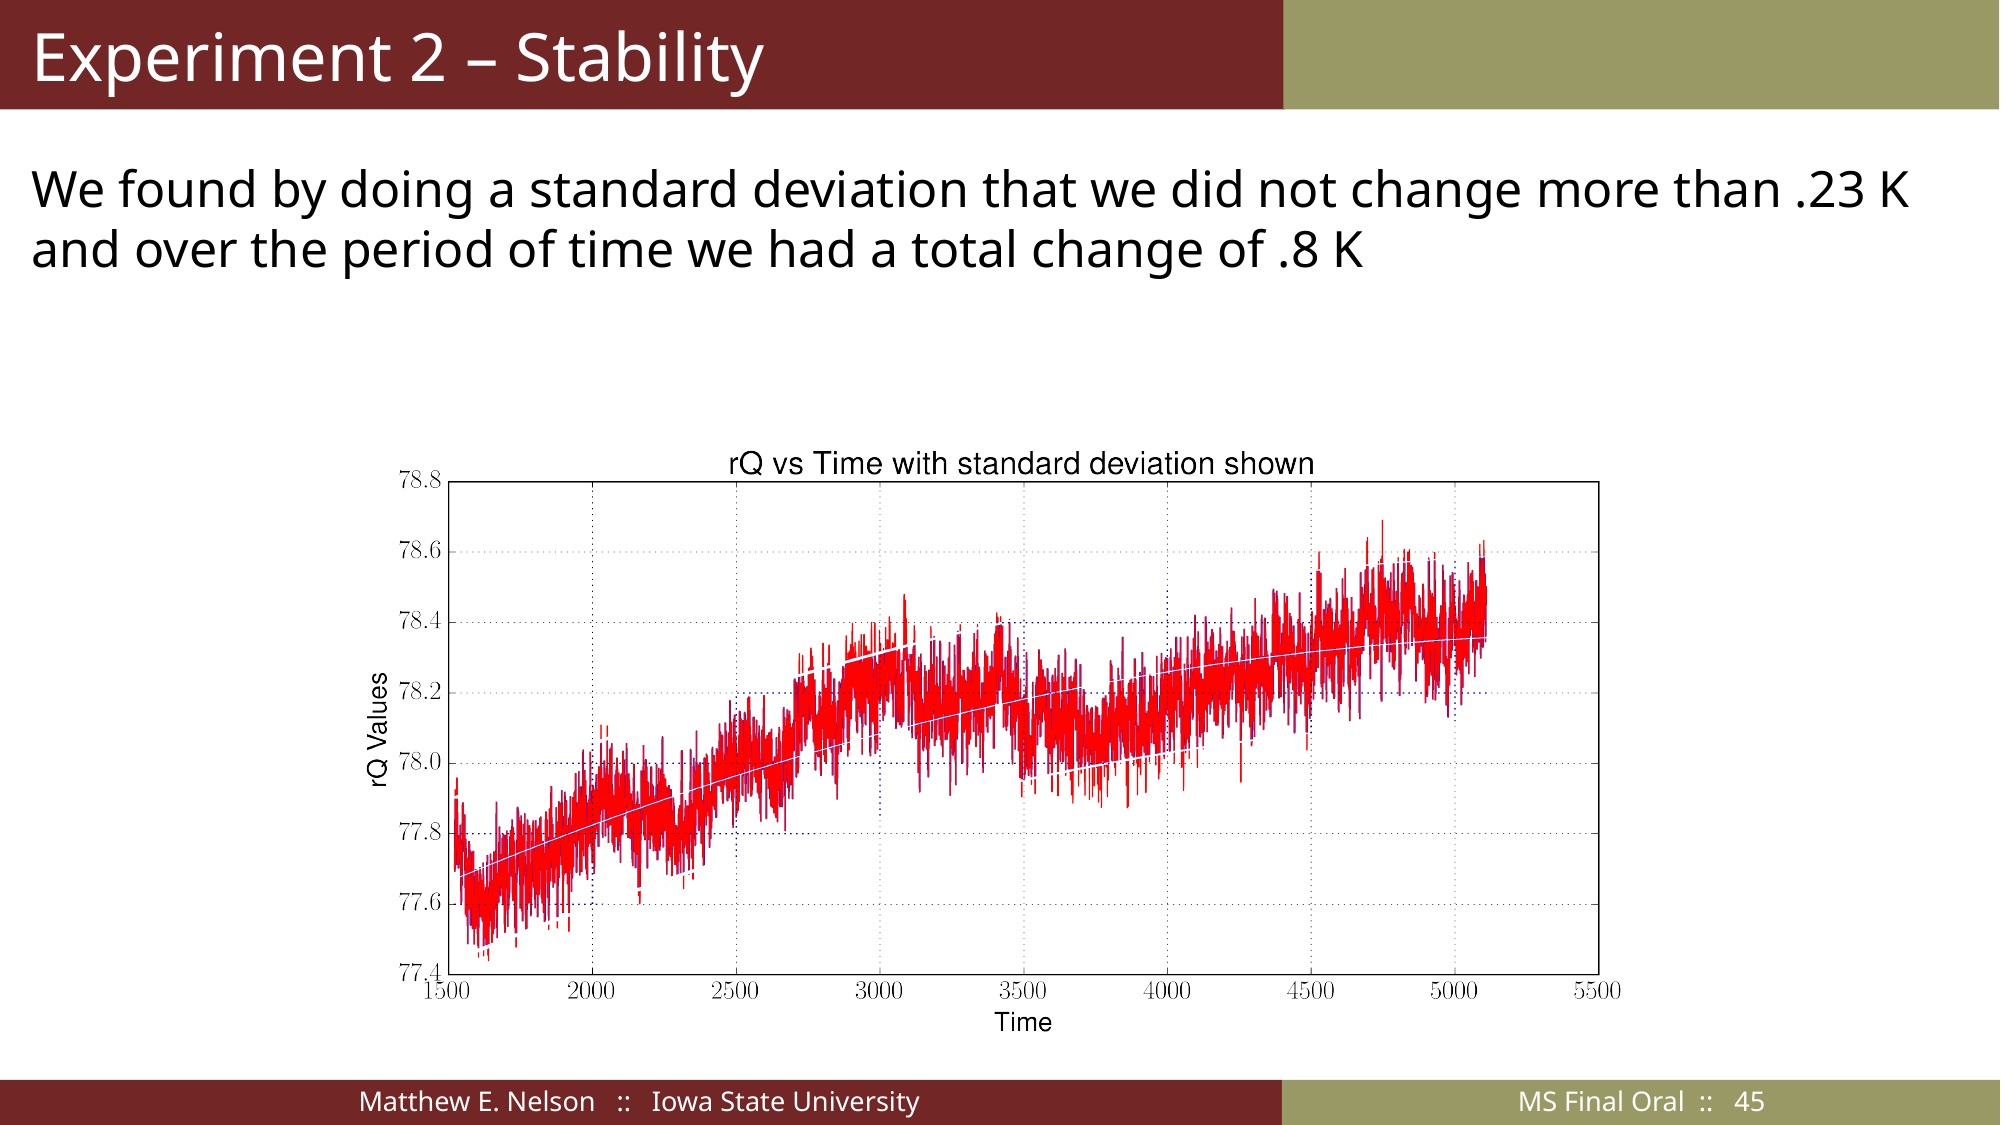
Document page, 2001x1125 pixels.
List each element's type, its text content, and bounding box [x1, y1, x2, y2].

title Experiment 2 – Stability [16, 0, 1284, 110]
picture [263, 417, 1747, 1054]
list We found by doing a standard deviation that we did not change more than .23 K and over the period of time we had a total change of .8 K [16, 149, 1950, 1063]
